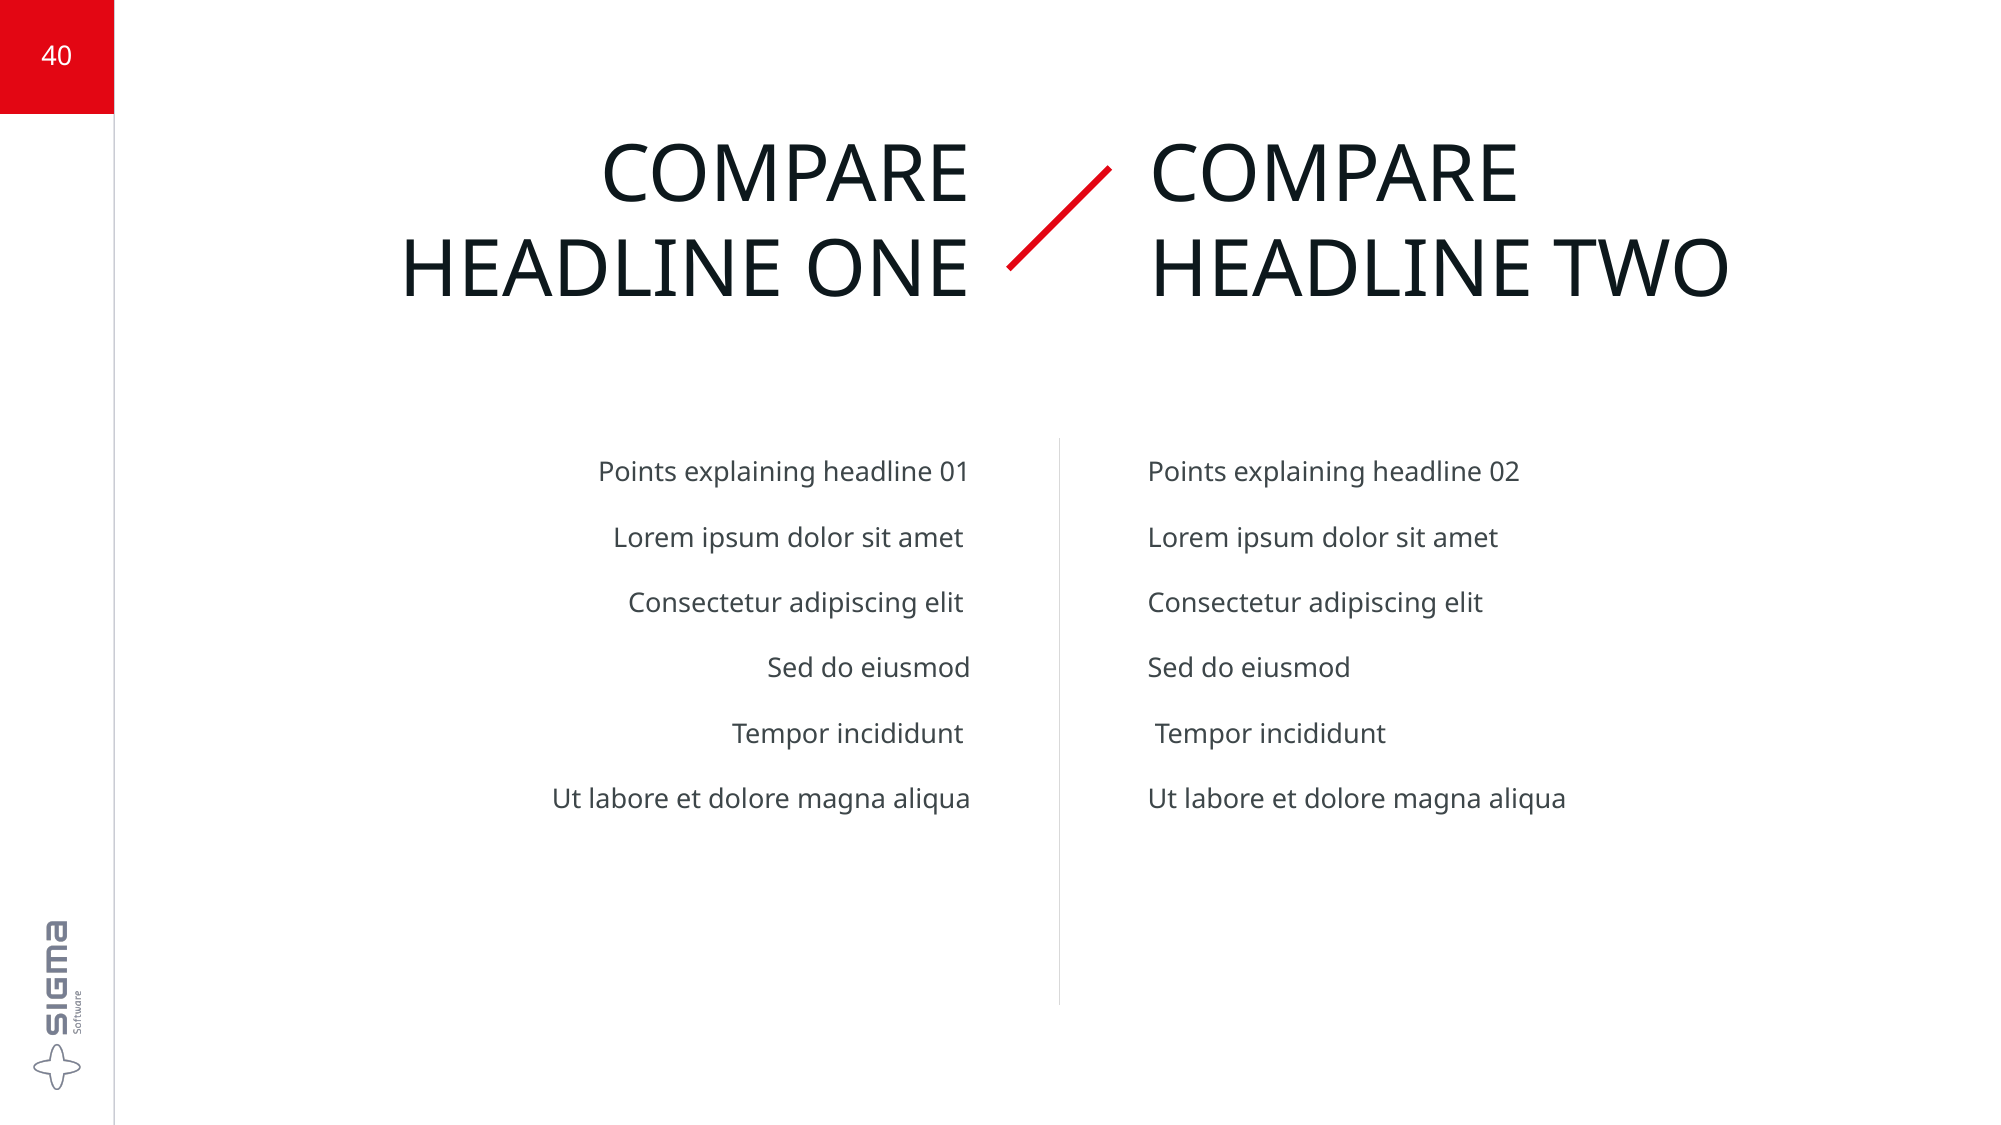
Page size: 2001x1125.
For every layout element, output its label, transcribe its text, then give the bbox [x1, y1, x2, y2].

list COMPARE HEADLINE TWO [1149, 169, 1886, 266]
list COMPARE HEADLINE ONE [232, 169, 971, 266]
list Points explaining headline 01 Lorem ipsum dolor sit amet Consectetur adipiscing elit Sed do eiusmod Tempor incididunt Ut labore et dolore magna aliqua [232, 438, 971, 1006]
list Points explaining headline 02 Lorem ipsum dolor sit amet Consectetur adipiscing elit Sed do eiusmod Tempor incididunt Ut labore et dolore magna aliqua [1147, 438, 1886, 1006]
picture [34, 922, 81, 1090]
slide_number 40 [0, 0, 114, 114]
